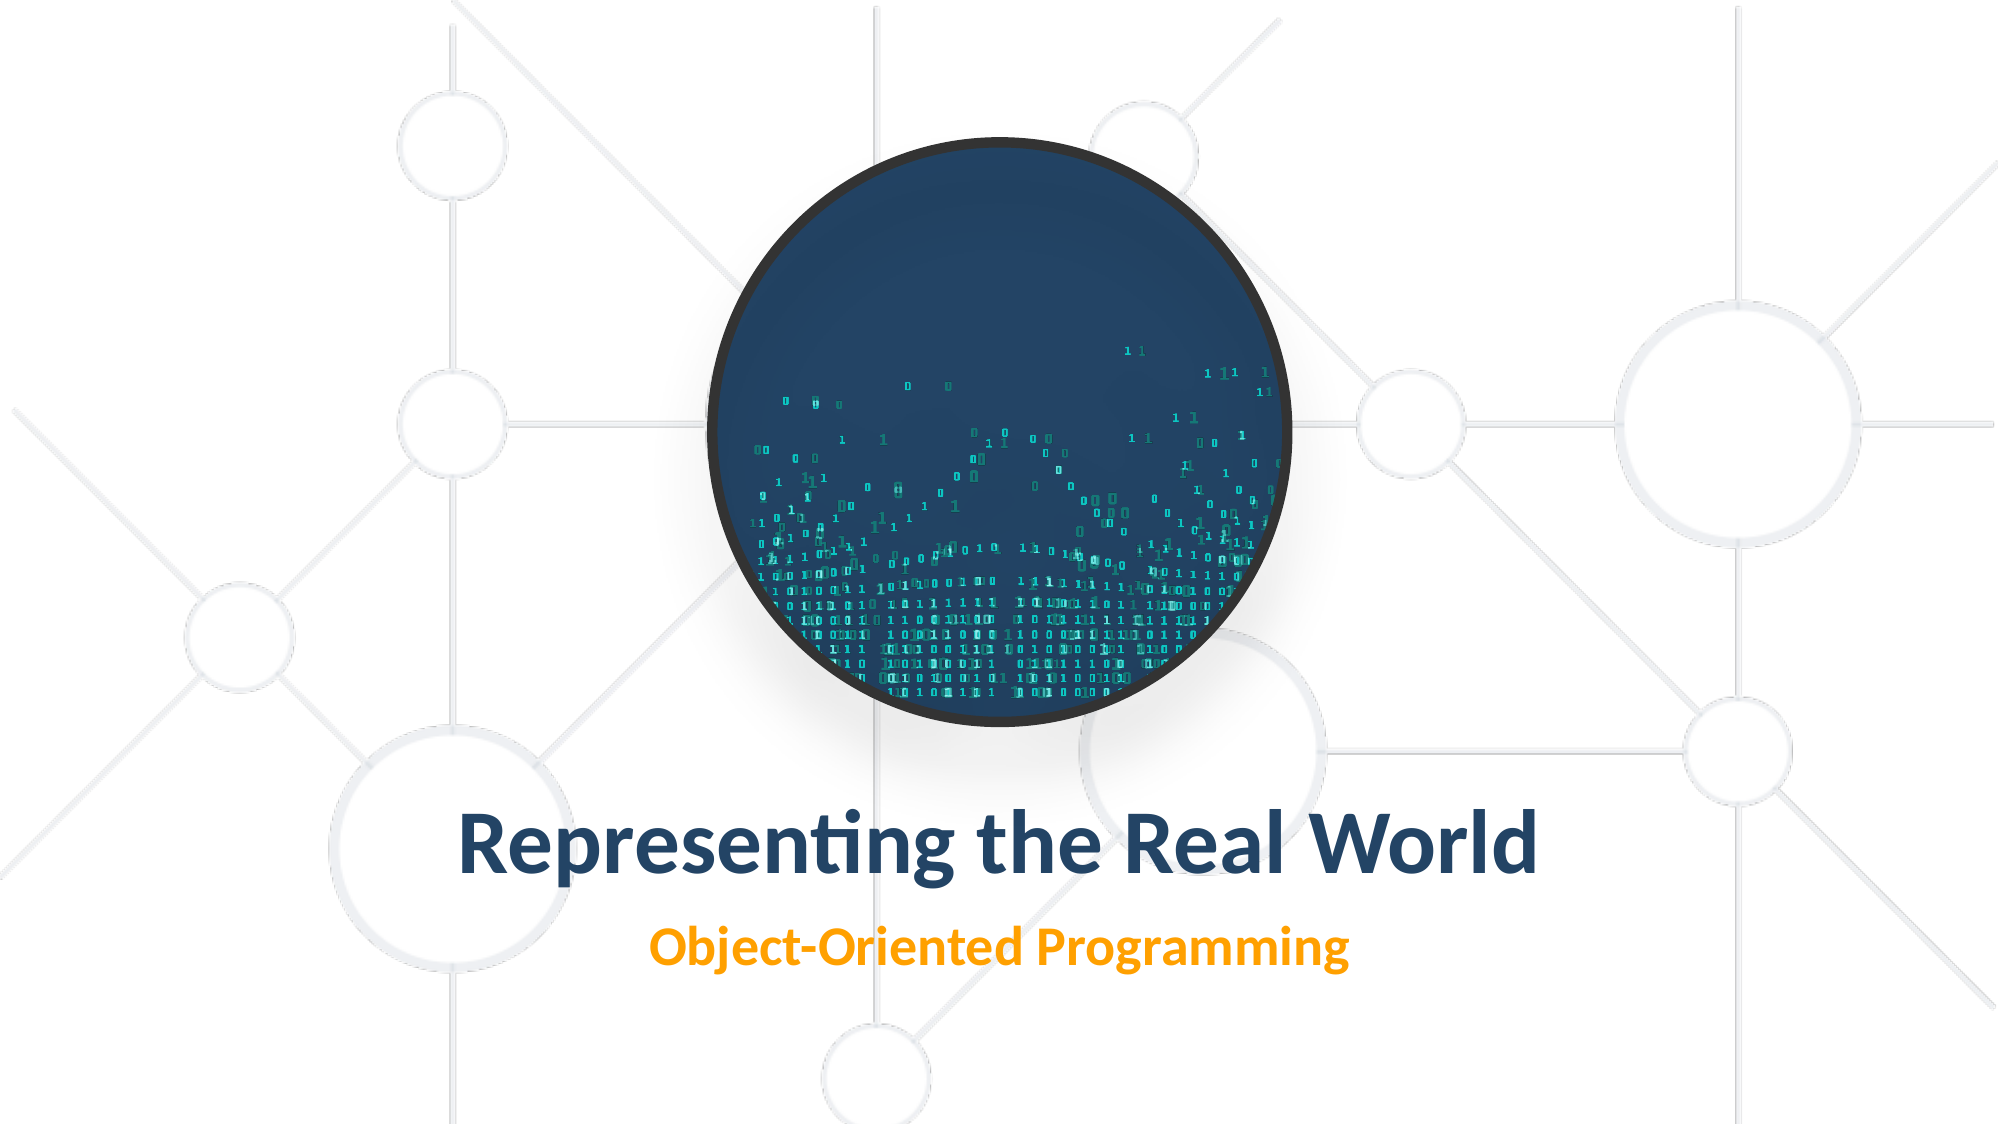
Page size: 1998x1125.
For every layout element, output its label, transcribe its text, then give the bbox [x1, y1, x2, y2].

list Object-Oriented Programming [100, 900, 1900, 984]
list Representing the Real World [100, 771, 1900, 899]
picture [0, 0, 1998, 1124]
